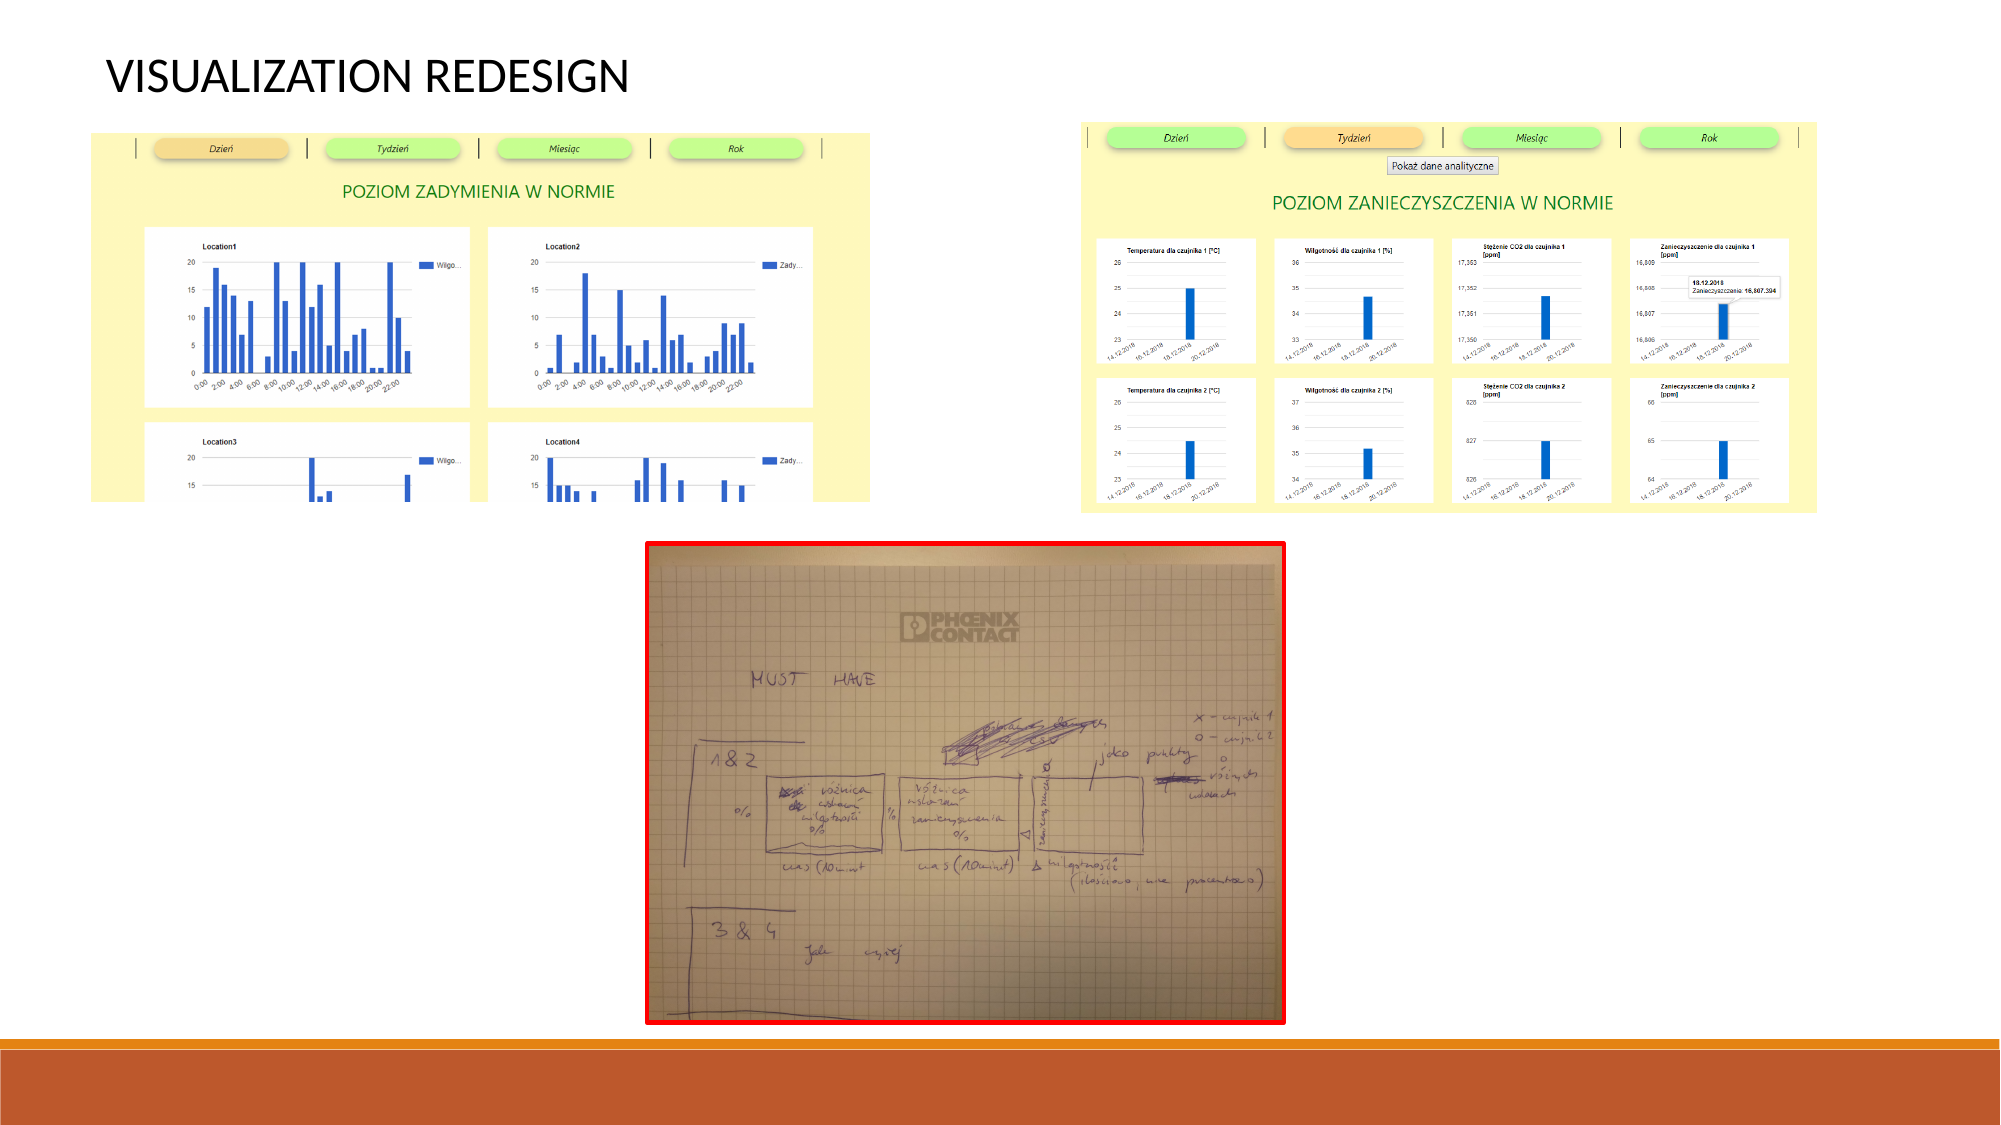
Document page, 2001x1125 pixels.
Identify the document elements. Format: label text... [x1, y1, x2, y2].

picture [648, 545, 1282, 1021]
text_box VISUALIZATION REDESIGN [91, 35, 1064, 111]
picture [1081, 122, 1817, 513]
picture [90, 132, 871, 503]
